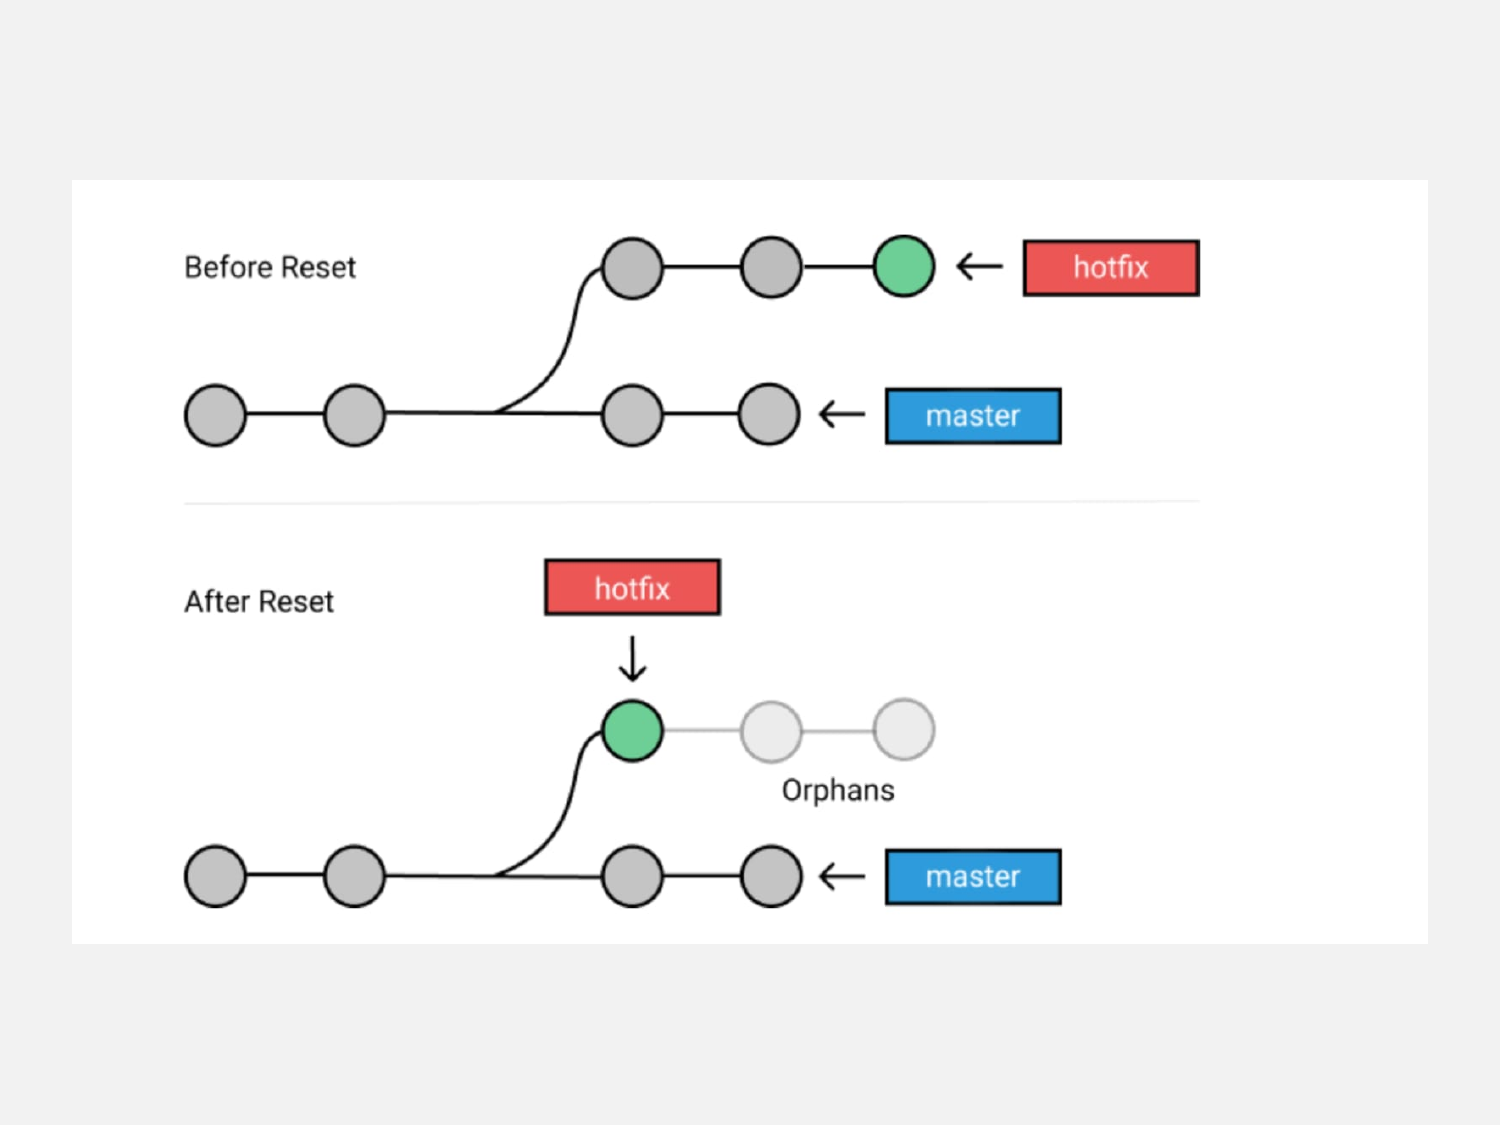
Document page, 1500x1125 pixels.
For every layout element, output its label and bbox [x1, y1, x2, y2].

picture [72, 180, 1428, 944]
